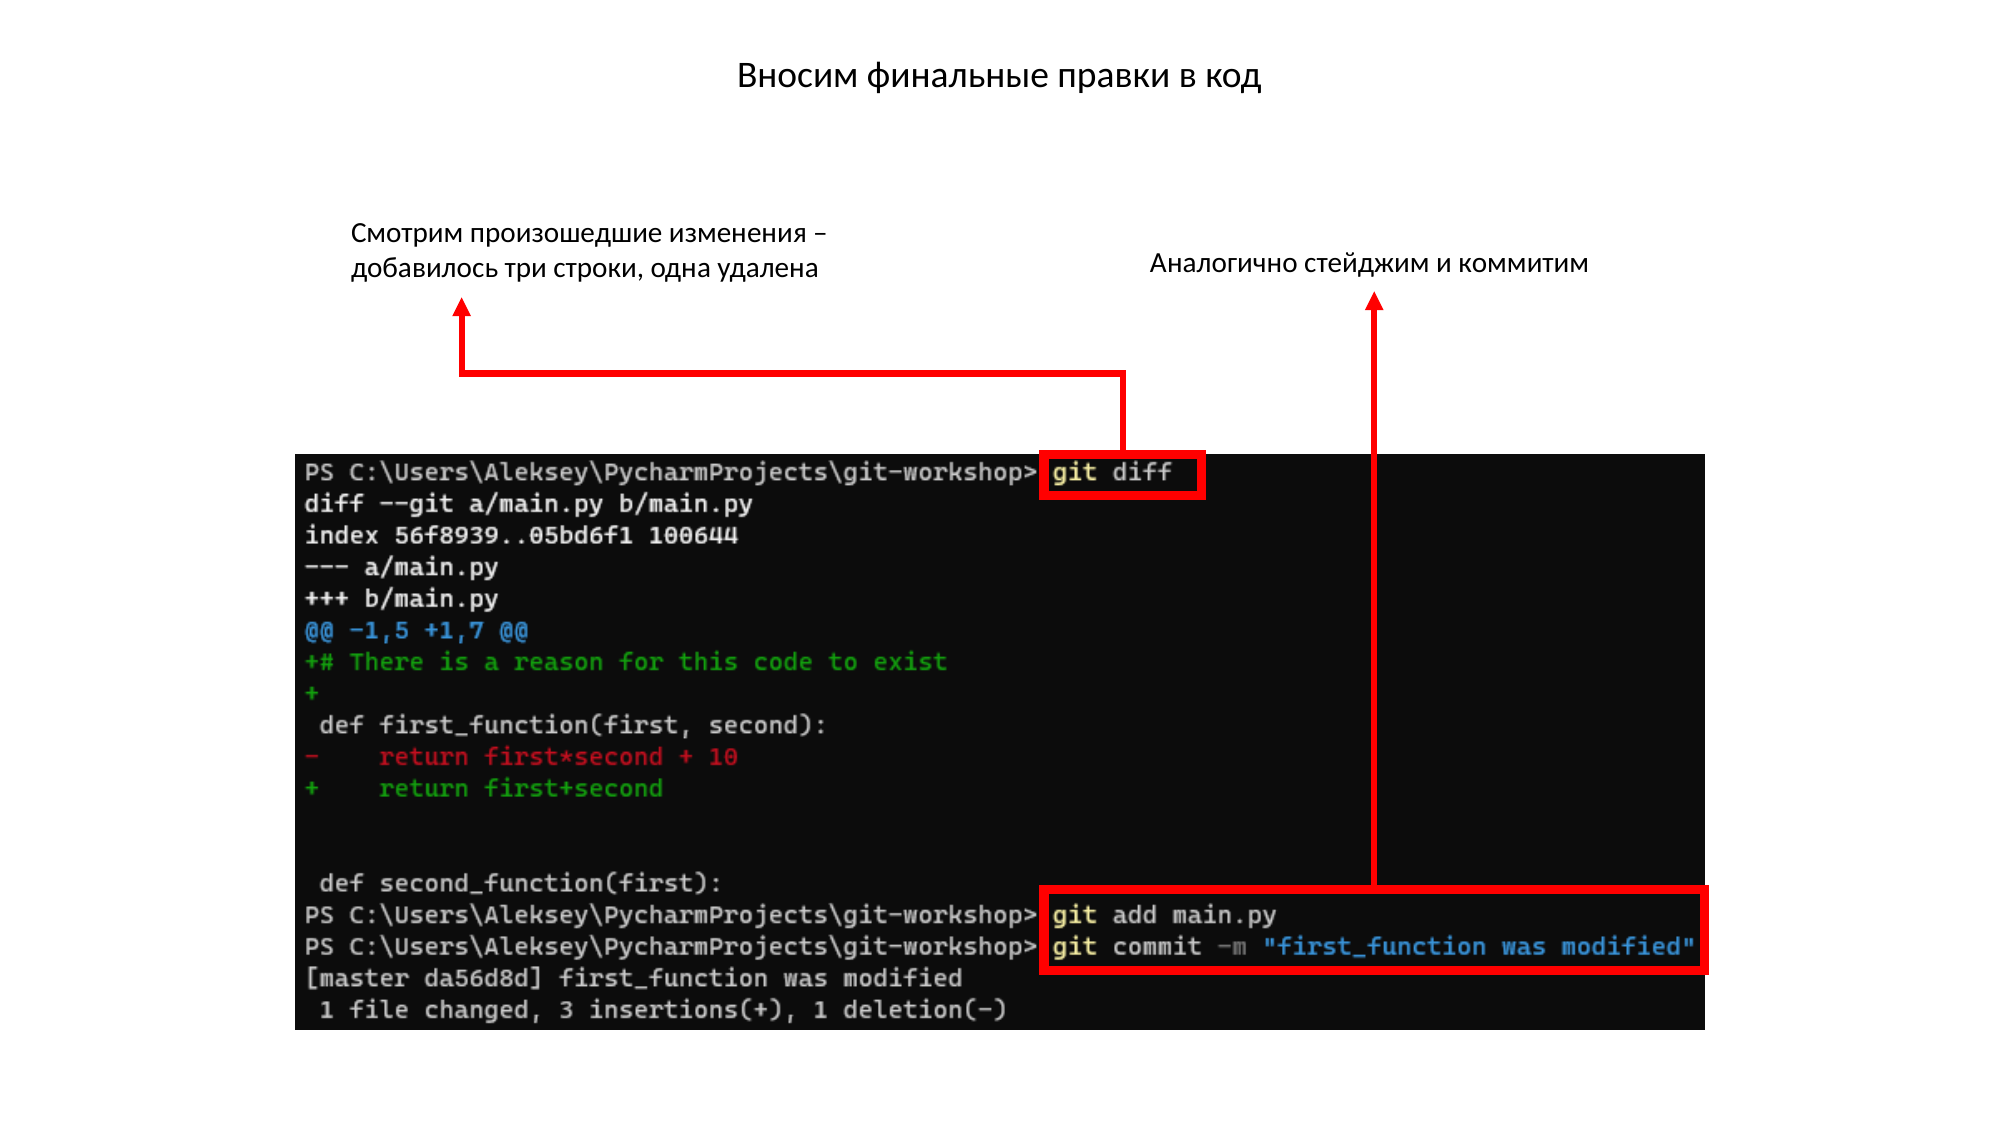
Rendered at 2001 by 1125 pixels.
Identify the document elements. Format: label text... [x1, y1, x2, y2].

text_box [295, 205, 1705, 1030]
text_box Вносим финальные правки в код [722, 42, 1278, 103]
